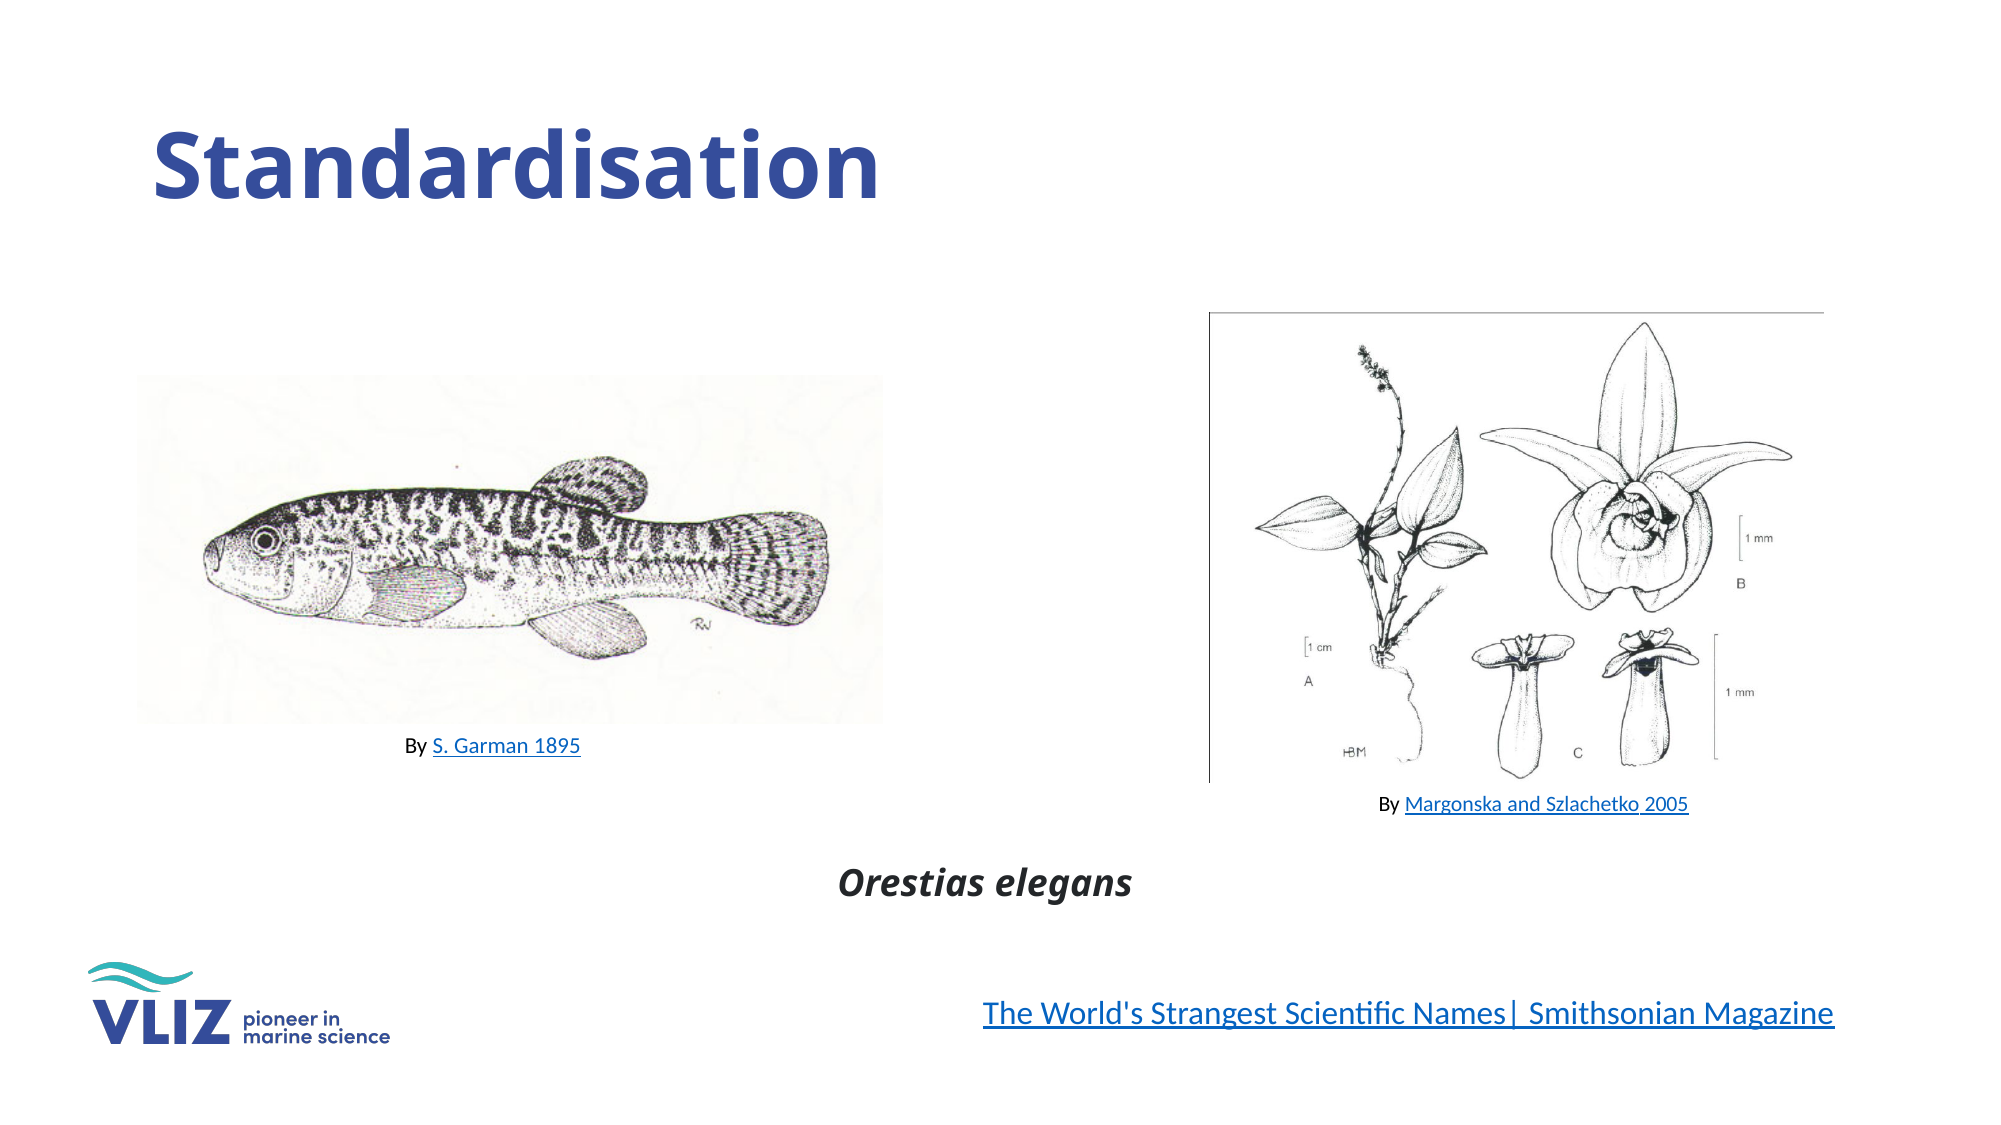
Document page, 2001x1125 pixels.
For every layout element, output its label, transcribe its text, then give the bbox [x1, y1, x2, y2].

text_box Orestias elegans [822, 851, 1149, 911]
picture [88, 962, 391, 1044]
text_box The World's Strangest Scientific Names| Smithsonian Magazine [968, 983, 1851, 1039]
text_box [137, 375, 883, 767]
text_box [1209, 312, 1824, 825]
title Standardisation [137, 59, 1863, 278]
